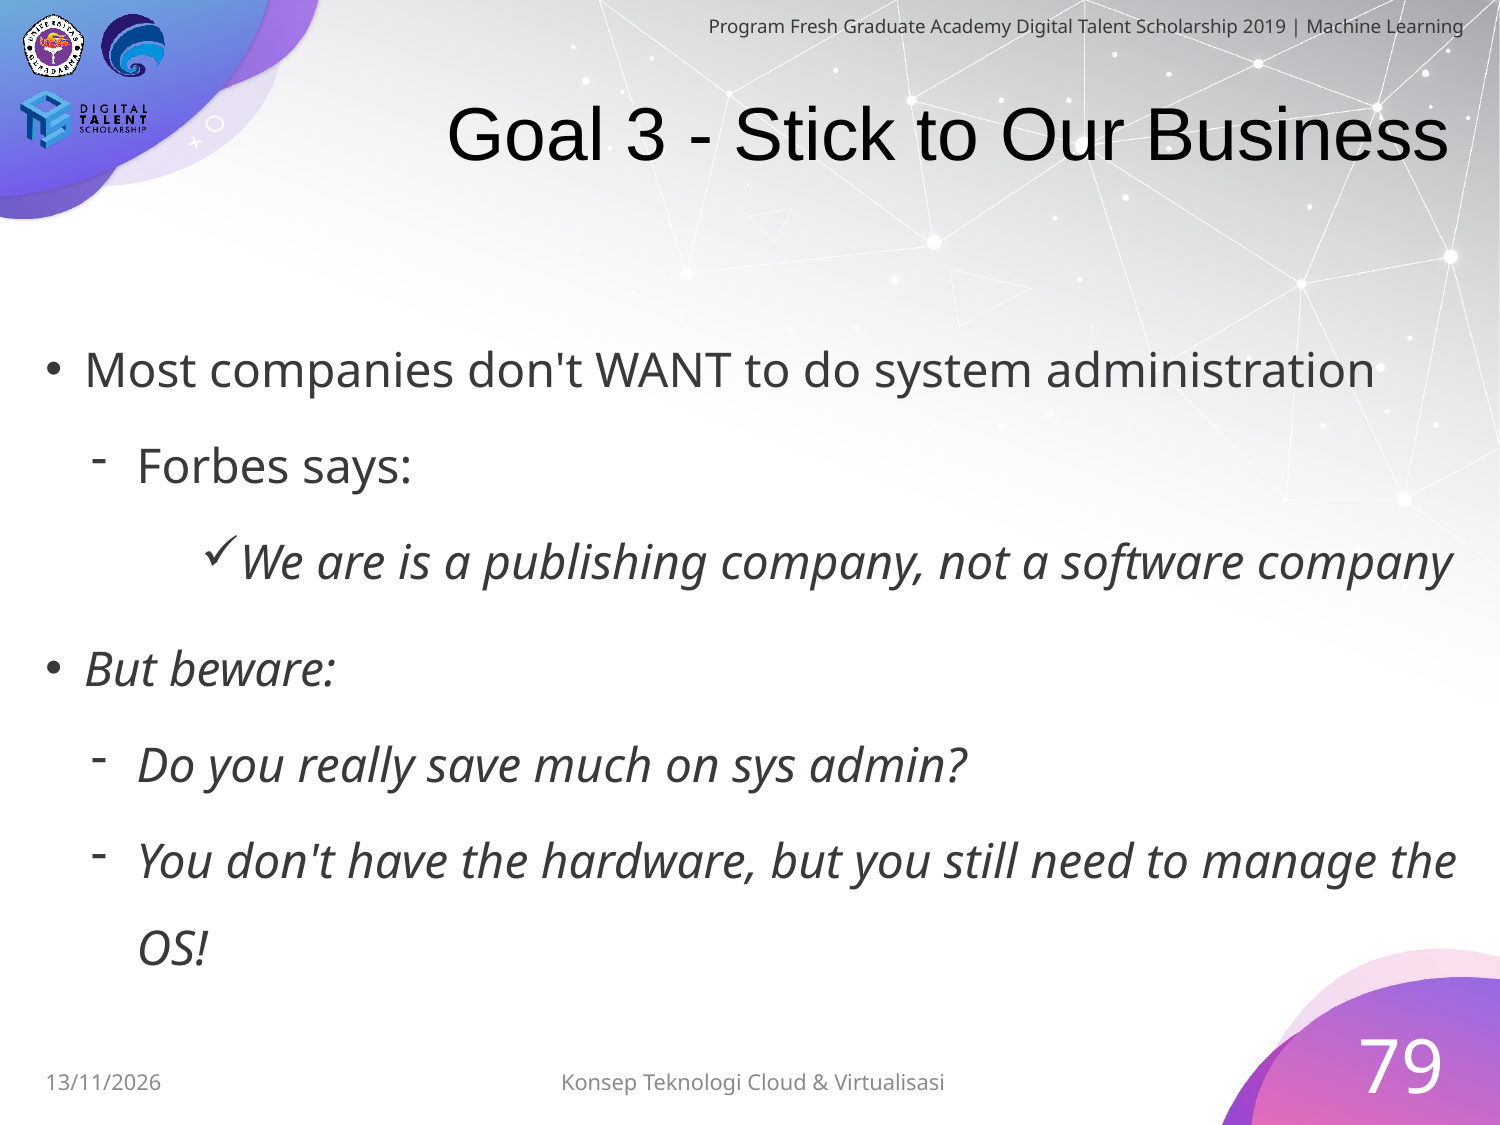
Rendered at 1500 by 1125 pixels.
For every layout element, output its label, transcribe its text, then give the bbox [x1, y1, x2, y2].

slide_number 79 [1327, 1025, 1477, 1115]
list Most companies don't WANT to do system administration Forbes says: We are is a publishing company, not a software company But beware: Do you really save much on sys admin? You don't have the hardware, but you still need to manage the OS! [30, 272, 1477, 1014]
title Goal 3 - Stick to Our Business [271, 66, 1477, 207]
picture [0, 0, 1500, 1125]
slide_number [30, 1053, 272, 1114]
footer Konsep Teknologi Cloud & Virtualisasi [386, 1053, 1121, 1114]
